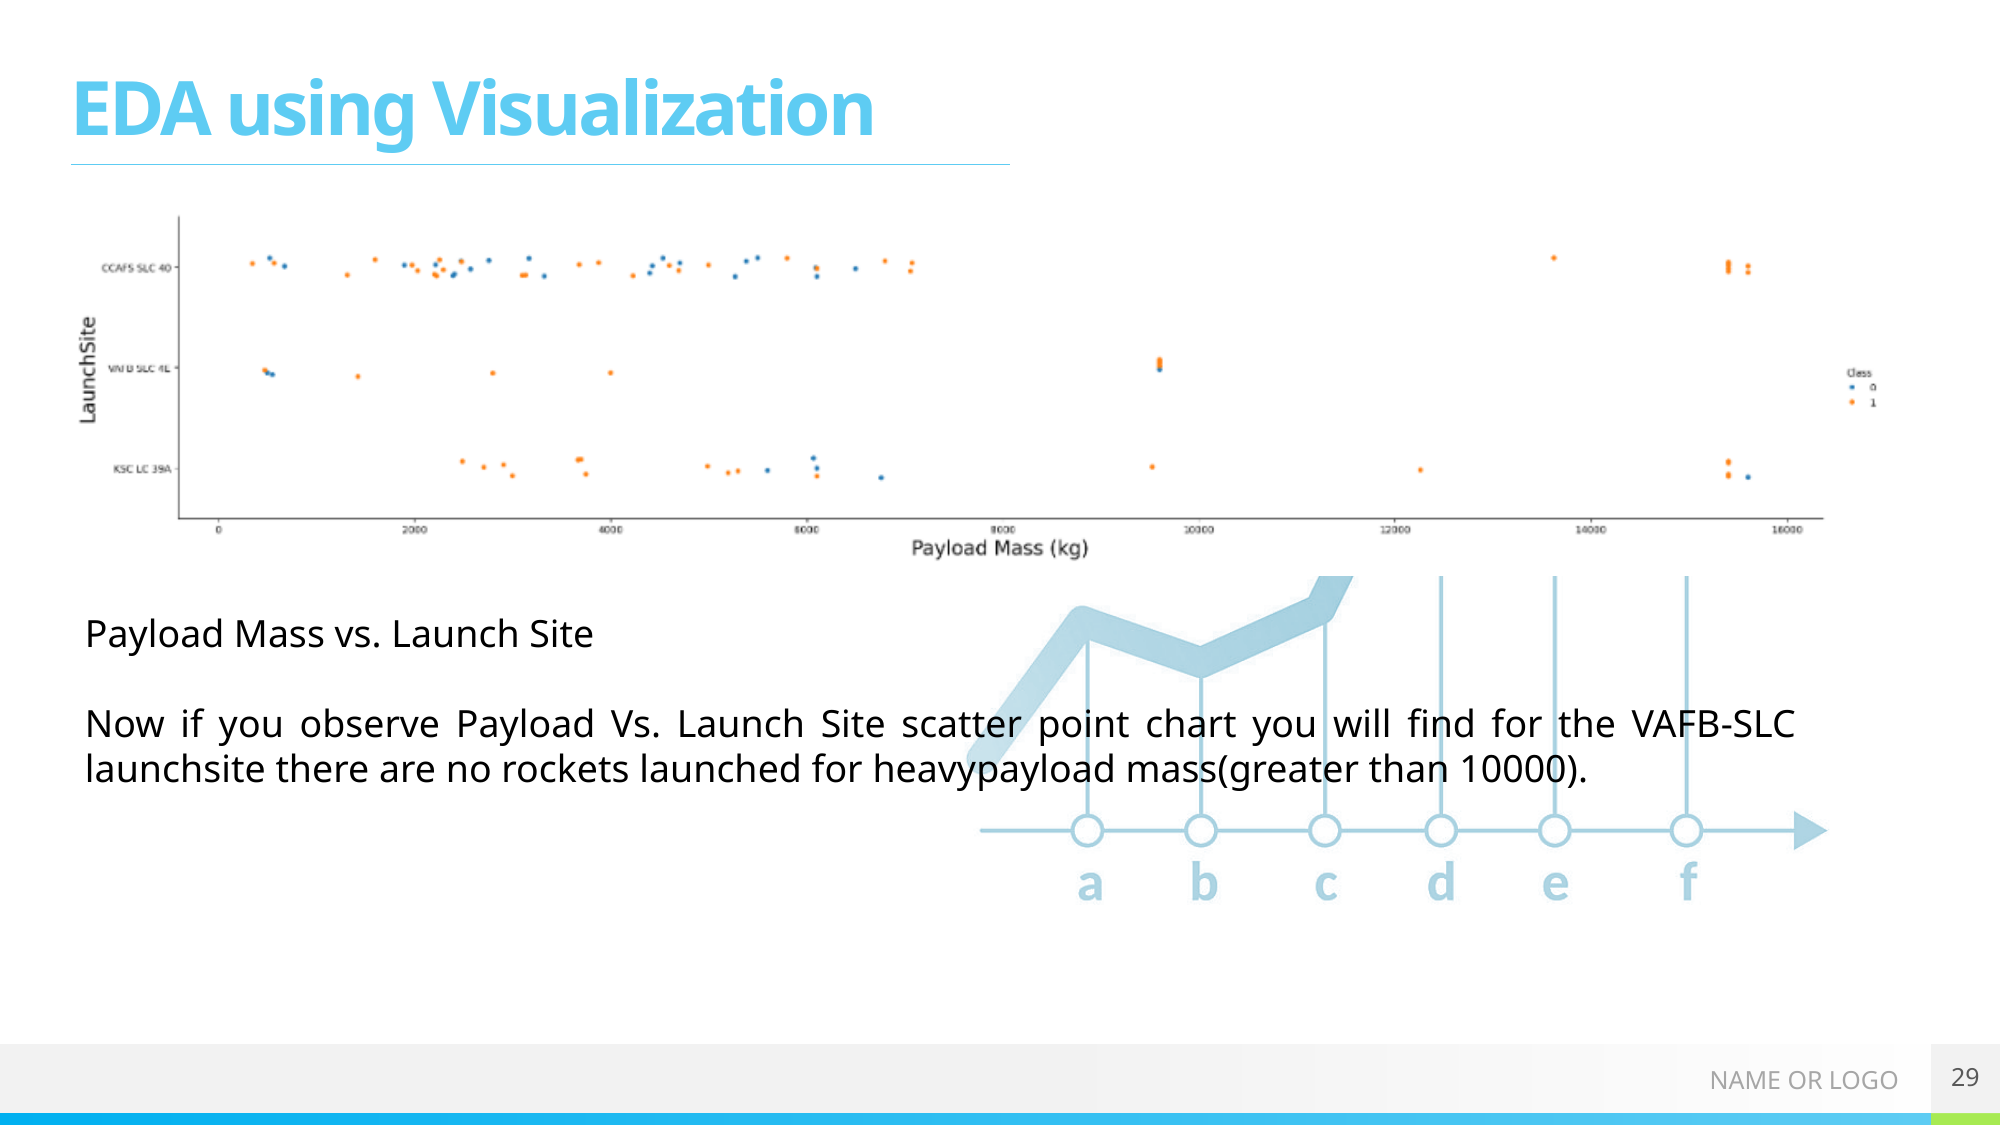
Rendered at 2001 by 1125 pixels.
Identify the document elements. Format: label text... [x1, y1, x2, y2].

title EDA using Visualization [70, 70, 1932, 259]
slide_number 29 [1931, 1044, 2000, 1114]
picture [75, 207, 1932, 979]
text_box Payload Mass vs. Launch Site Now if you observe Payload Vs. Launch Site scatter point chart you will find for the VAFB-SLC launchsite there are no rockets launched for heavypayload mass(greater than 10000). [70, 602, 862, 798]
